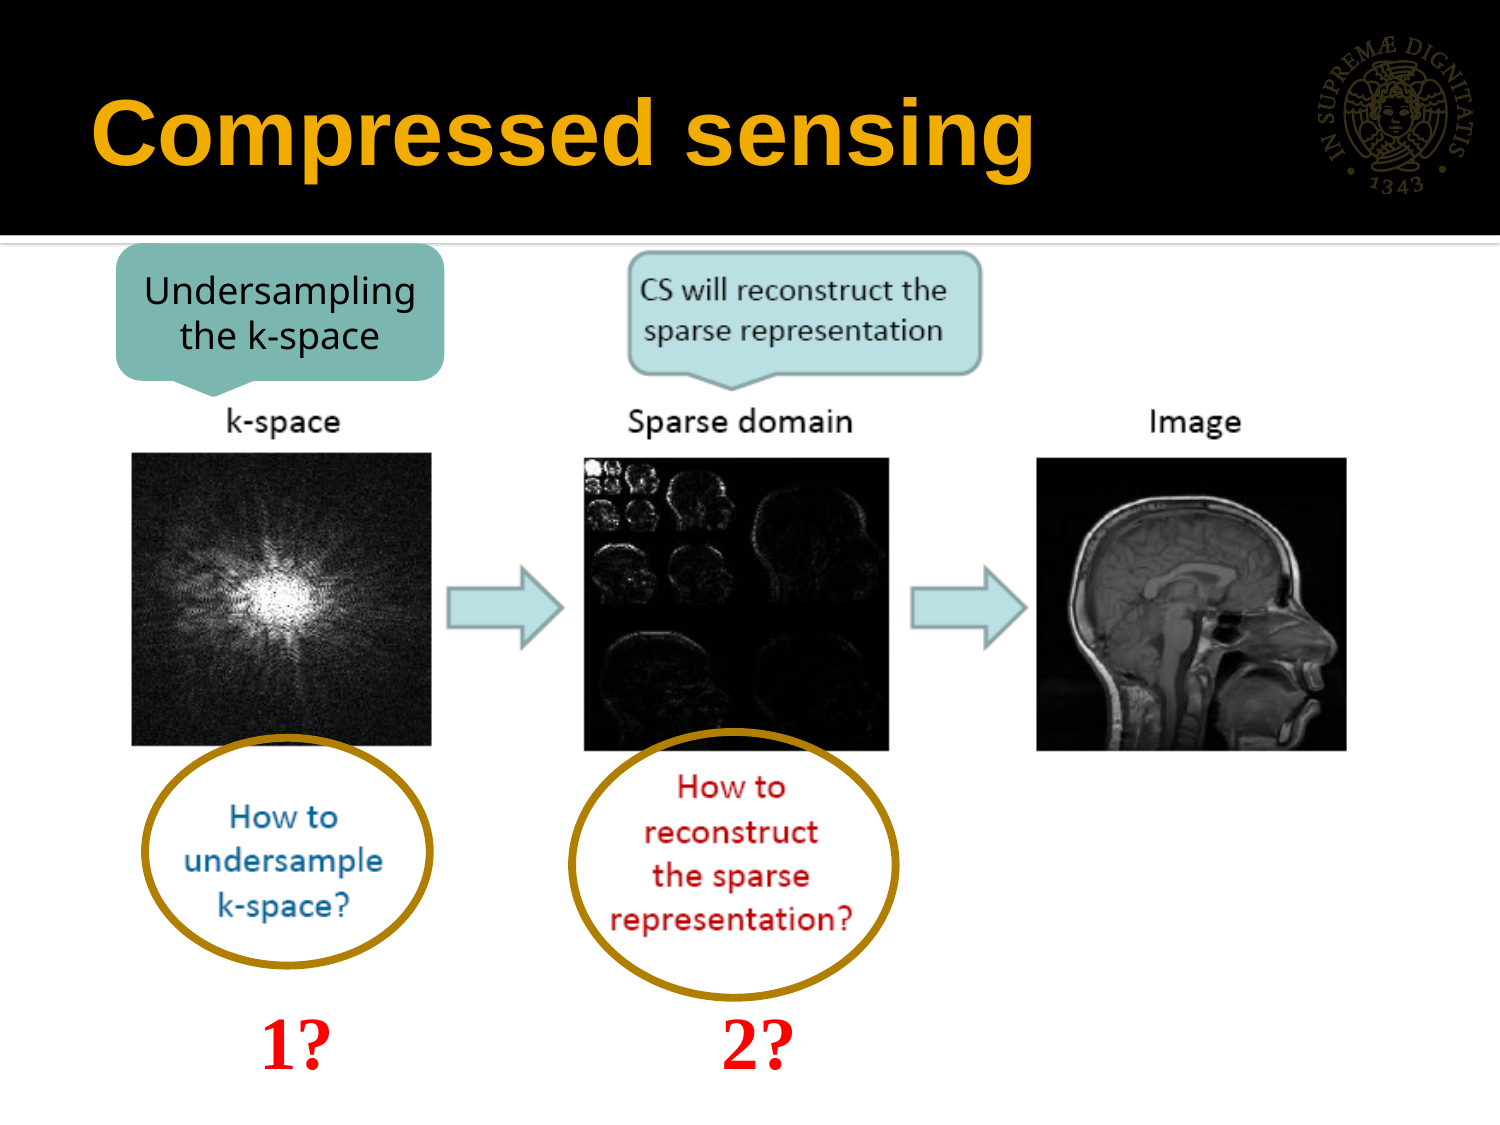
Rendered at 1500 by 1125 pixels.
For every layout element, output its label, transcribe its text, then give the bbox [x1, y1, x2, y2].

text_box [72, 247, 1383, 1087]
title Compressed sensing [75, 25, 1425, 231]
